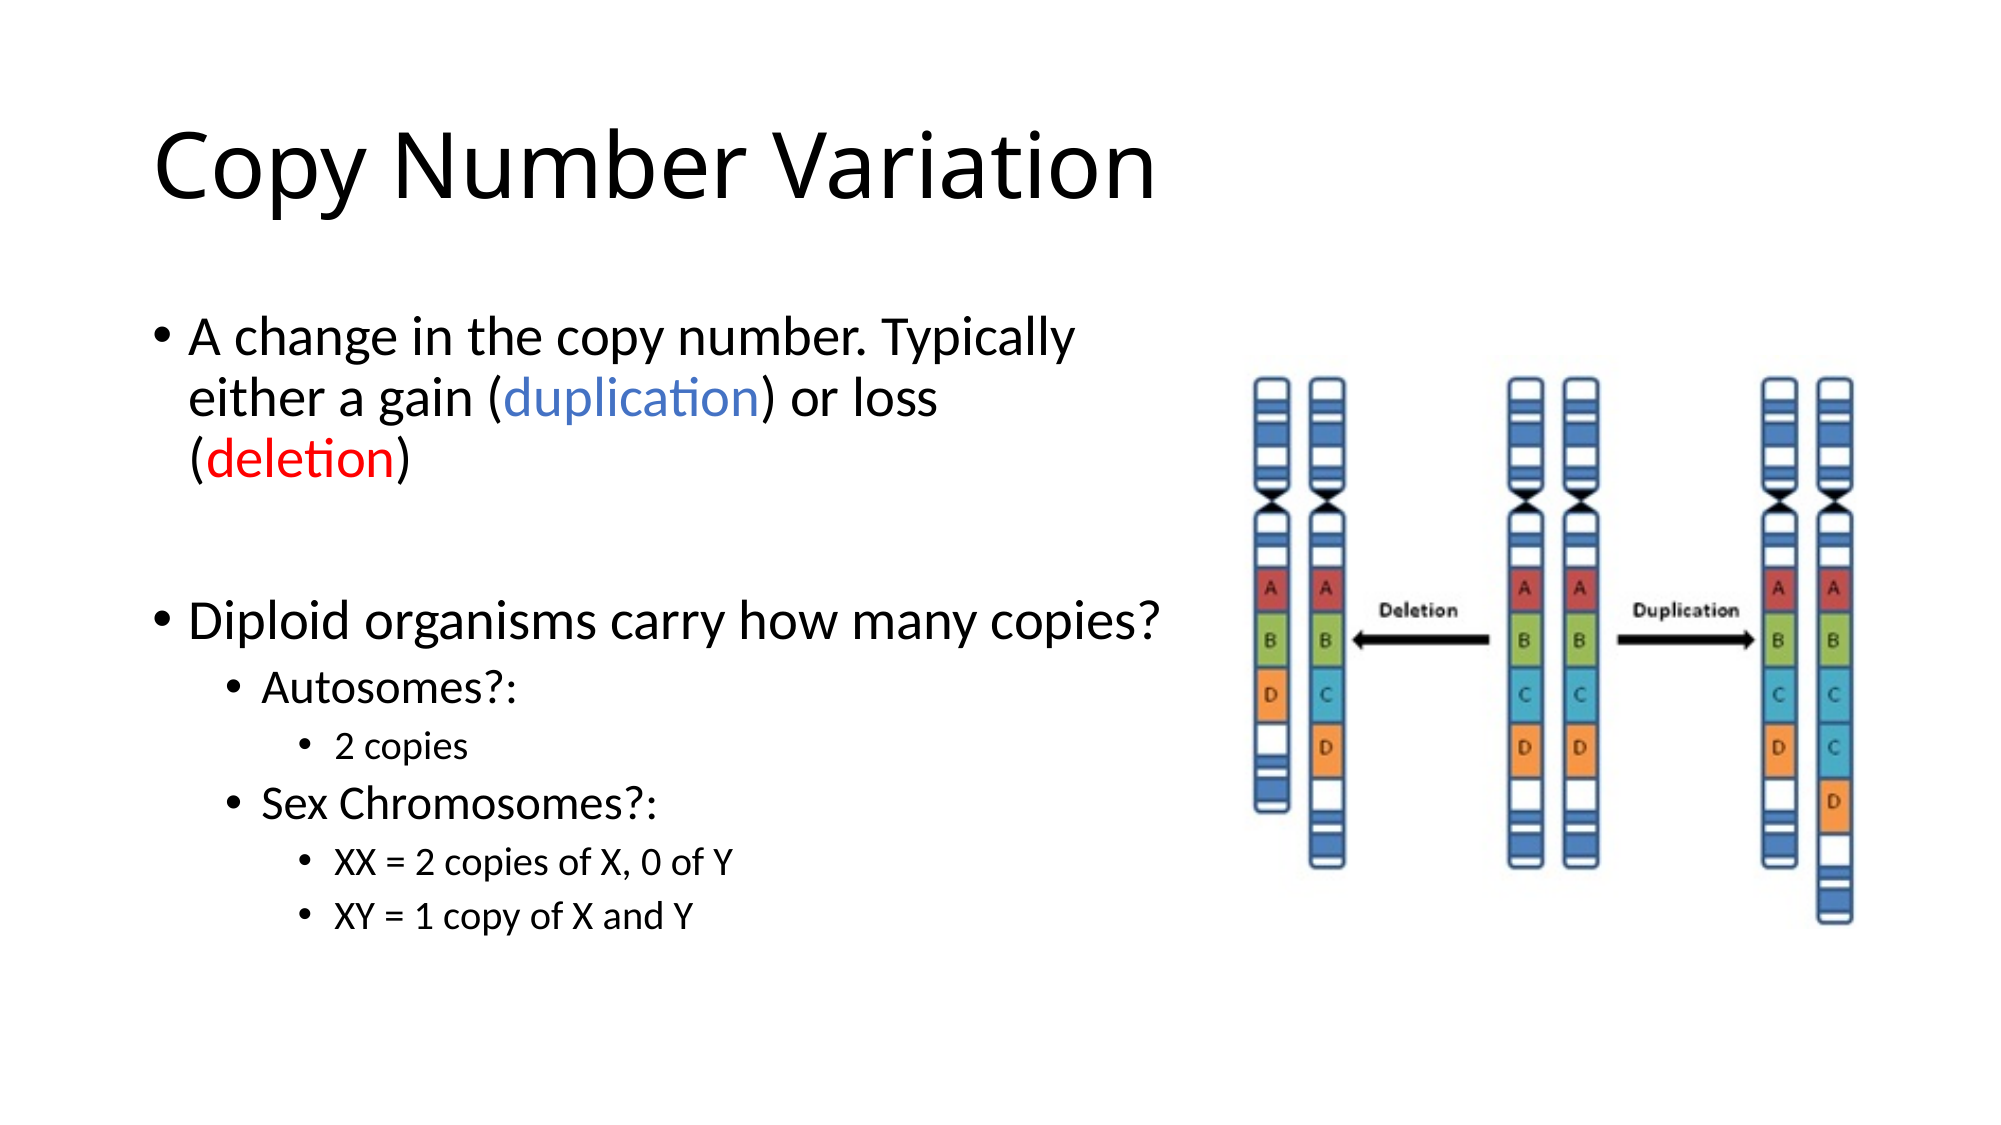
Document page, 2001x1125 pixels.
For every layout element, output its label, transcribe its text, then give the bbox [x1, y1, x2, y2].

title Copy Number Variation [137, 59, 1863, 278]
list A change in the copy number. Typically either a gain (duplication) or loss (deletion) Diploid organisms carry how many copies? Autosomes?: 2 copies Sex Chromosomes?: XX = 2 copies of X, 0 of Y XY = 1 copy of X and Y [137, 299, 1183, 1014]
picture [1212, 355, 1924, 929]
